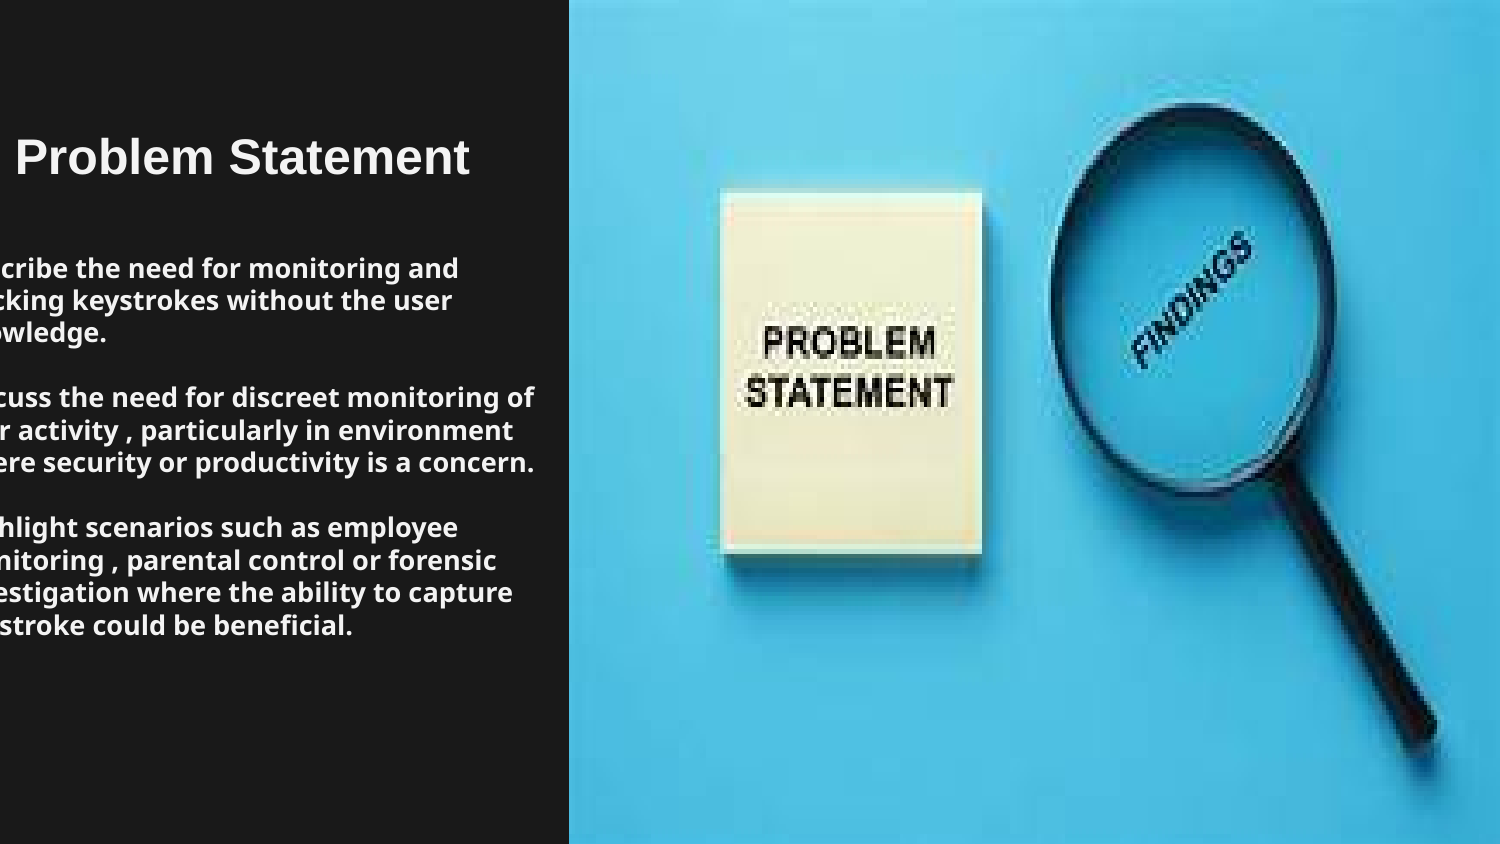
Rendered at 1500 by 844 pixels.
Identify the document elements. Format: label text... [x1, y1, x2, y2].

picture [568, 0, 1500, 844]
title Describe the need for monitoring and tracking keystrokes without the user knowledge. Discuss the need for discreet monitoring of user activity , particularly in environment where security or productivity is a concern. Highlight scenarios such as employee monitoring , parental control or forensic investigation where the ability to capture keystroke could be beneficial. [0, 540, 556, 689]
text_box Problem Statement [0, 117, 563, 193]
